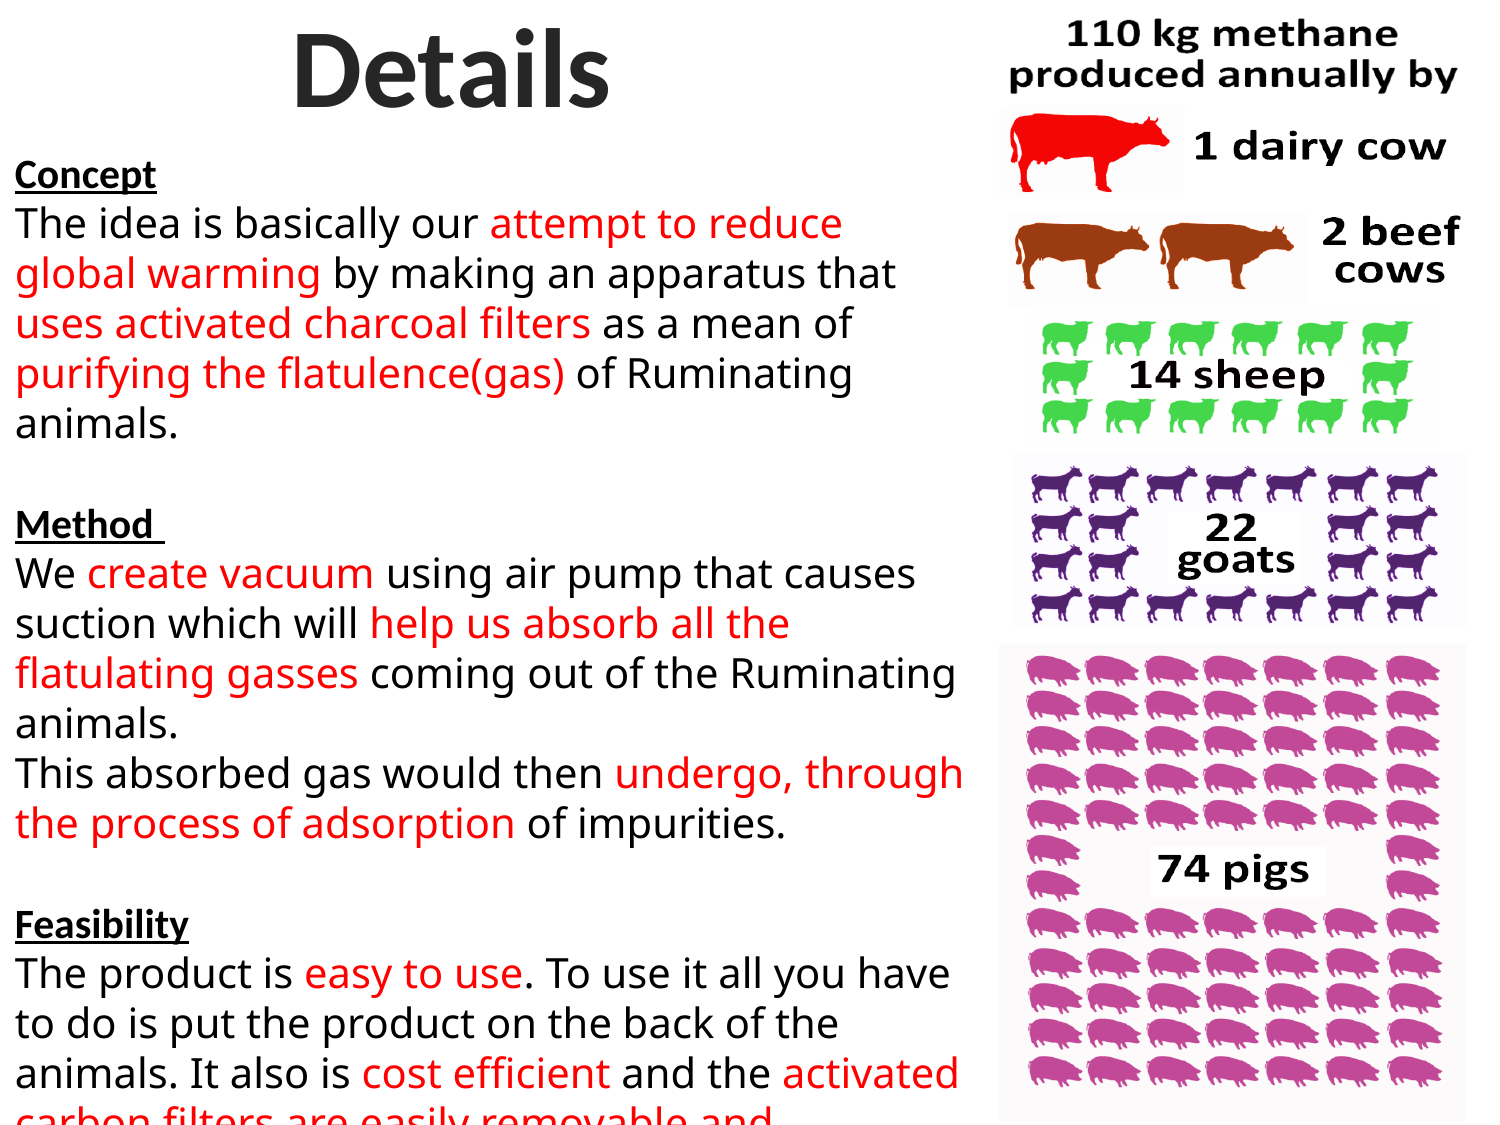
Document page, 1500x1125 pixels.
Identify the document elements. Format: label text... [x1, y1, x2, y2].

text_box Concept The idea is basically our attempt to reduce global warming by making an apparatus that uses activated charcoal filters as a mean of purifying the flatulence(gas) of Ruminating animals. Method We create vacuum using air pump that causes suction which will help us absorb all the flatulating gasses coming out of the Ruminating animals. This absorbed gas would then undergo, through the process of adsorption of impurities. Feasibility The product is easy to use. To use it all you have to do is put the product on the back of the animals. It also is cost efficient and the activated carbon filters are easily removable and replaceable. [0, 138, 988, 1125]
text_box Details [276, 0, 628, 138]
picture [999, 0, 1466, 1125]
